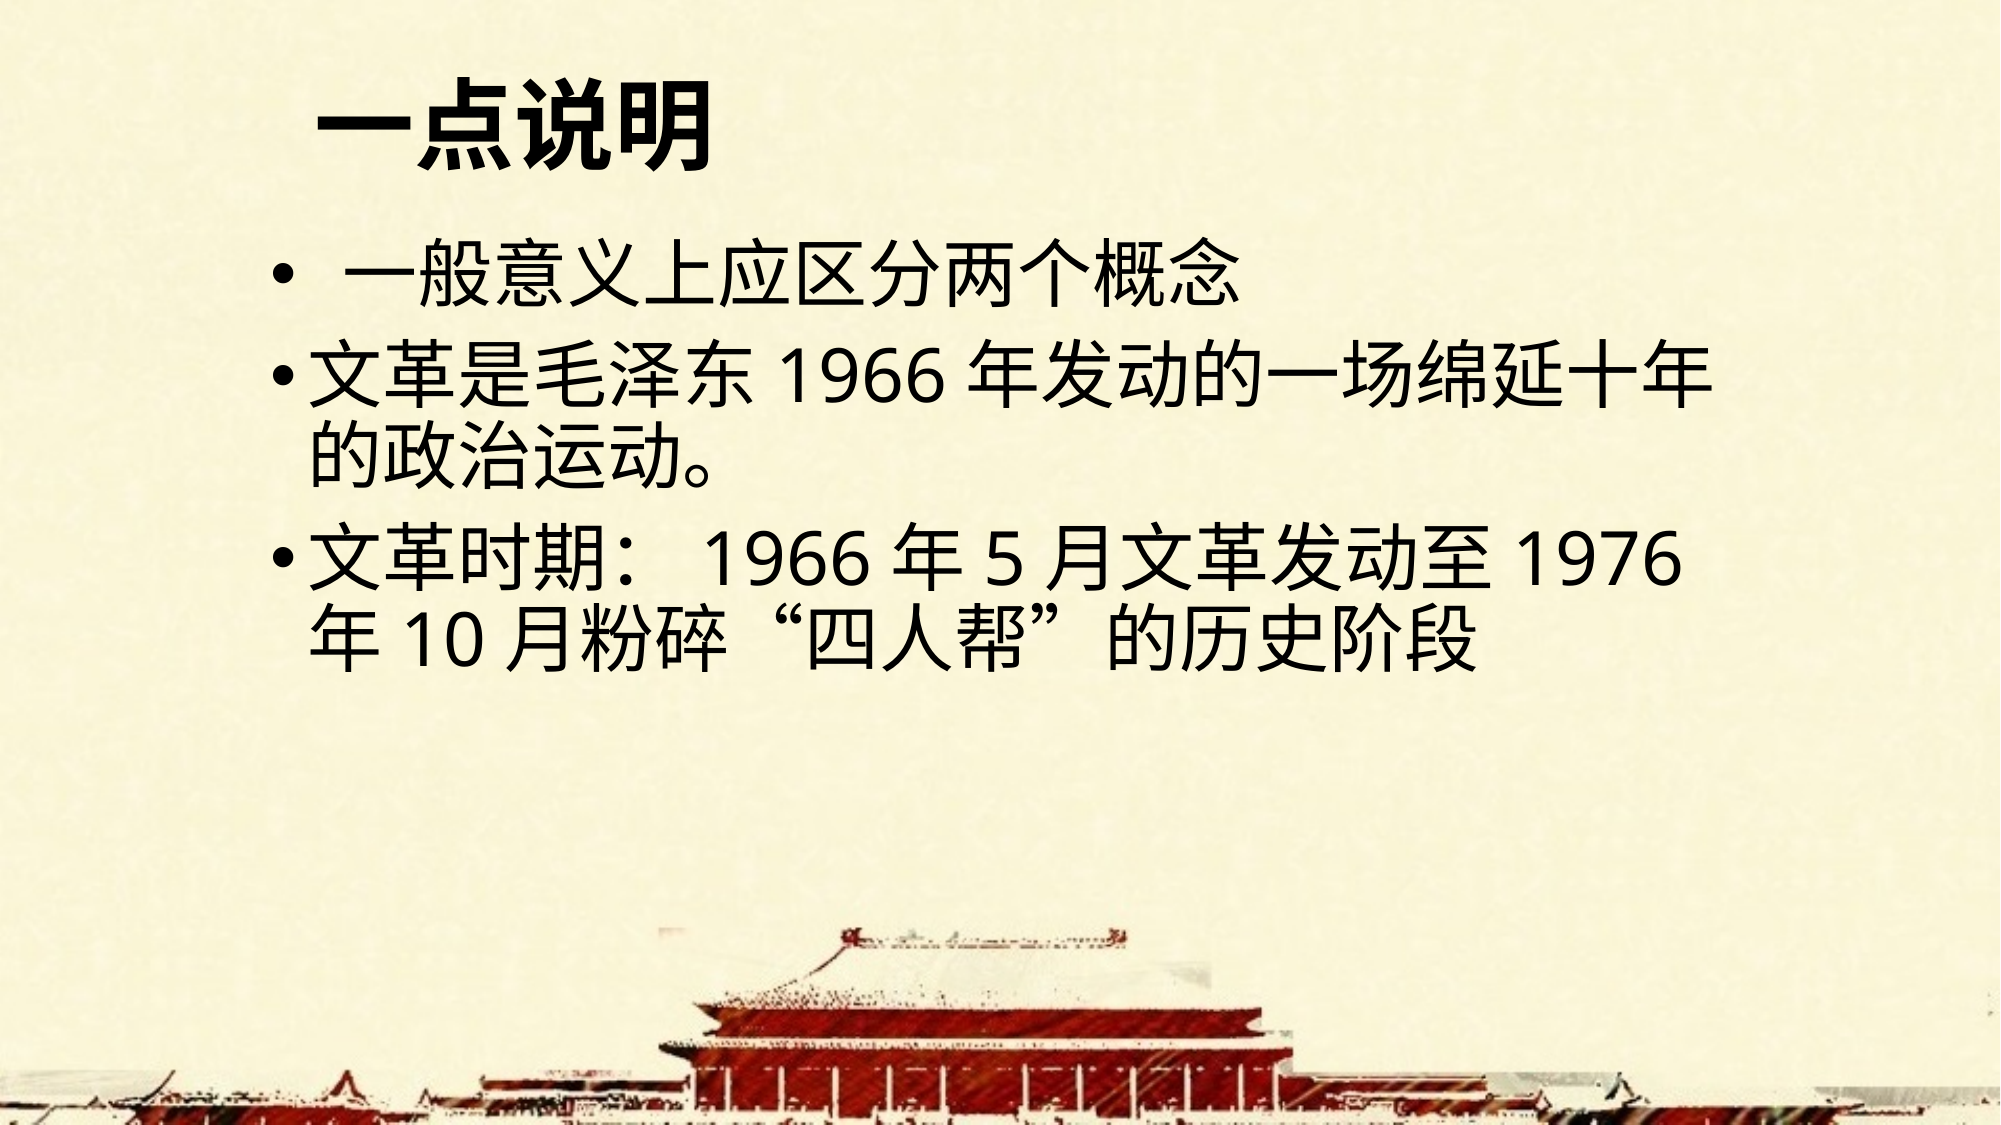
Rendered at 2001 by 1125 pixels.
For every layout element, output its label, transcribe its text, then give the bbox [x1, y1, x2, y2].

picture [0, 0, 2001, 1125]
list 一般意义上应区分两个概念 文革是毛泽东1966年发动的一场绵延十年的政治运动。 文革时期：1966年5月文革发动至1976年10月粉碎“四人帮”的历史阶段 [255, 228, 1775, 1080]
title 一点说明 [299, 94, 1575, 166]
